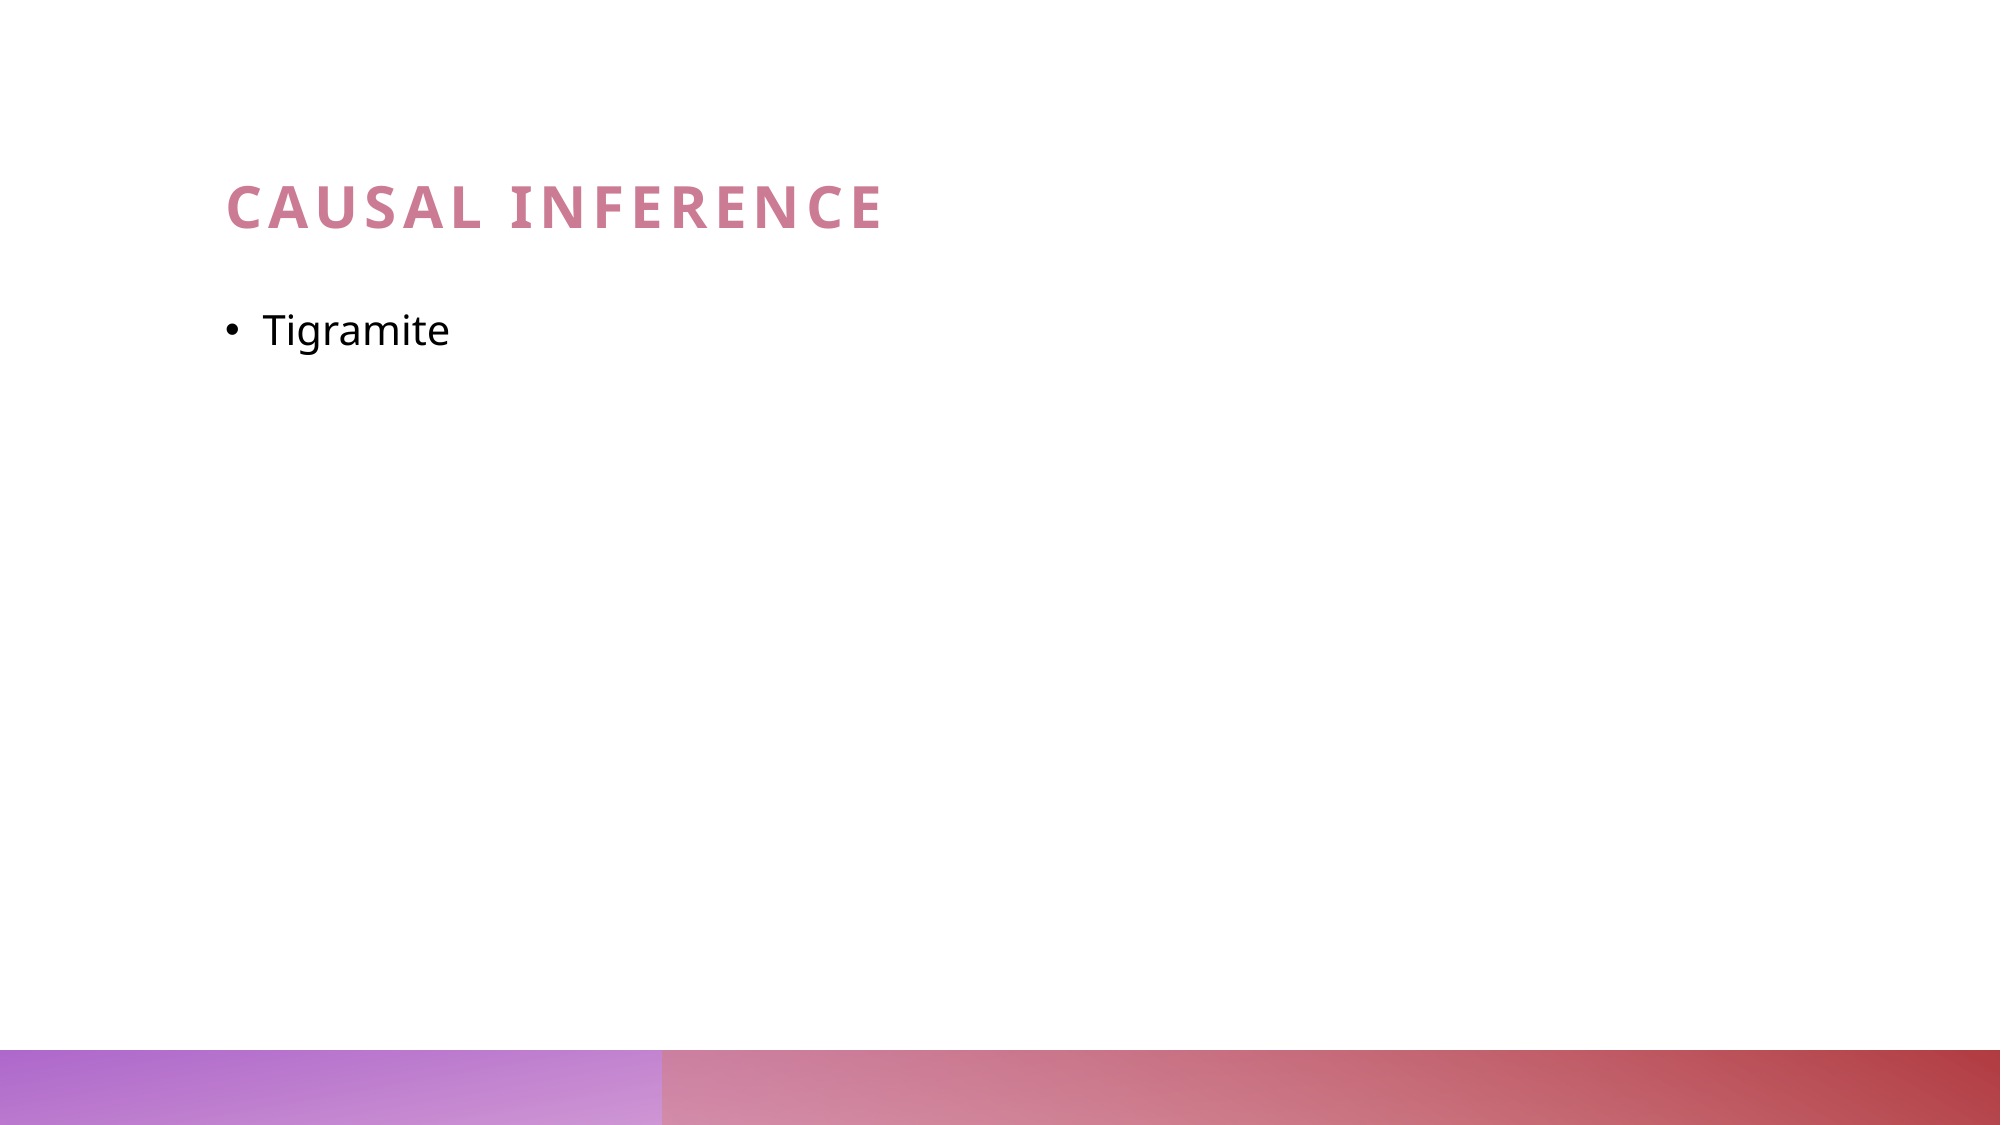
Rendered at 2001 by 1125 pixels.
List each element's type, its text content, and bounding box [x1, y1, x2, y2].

list Tigramite [225, 293, 1905, 996]
title Causal Inference [225, 130, 1905, 280]
